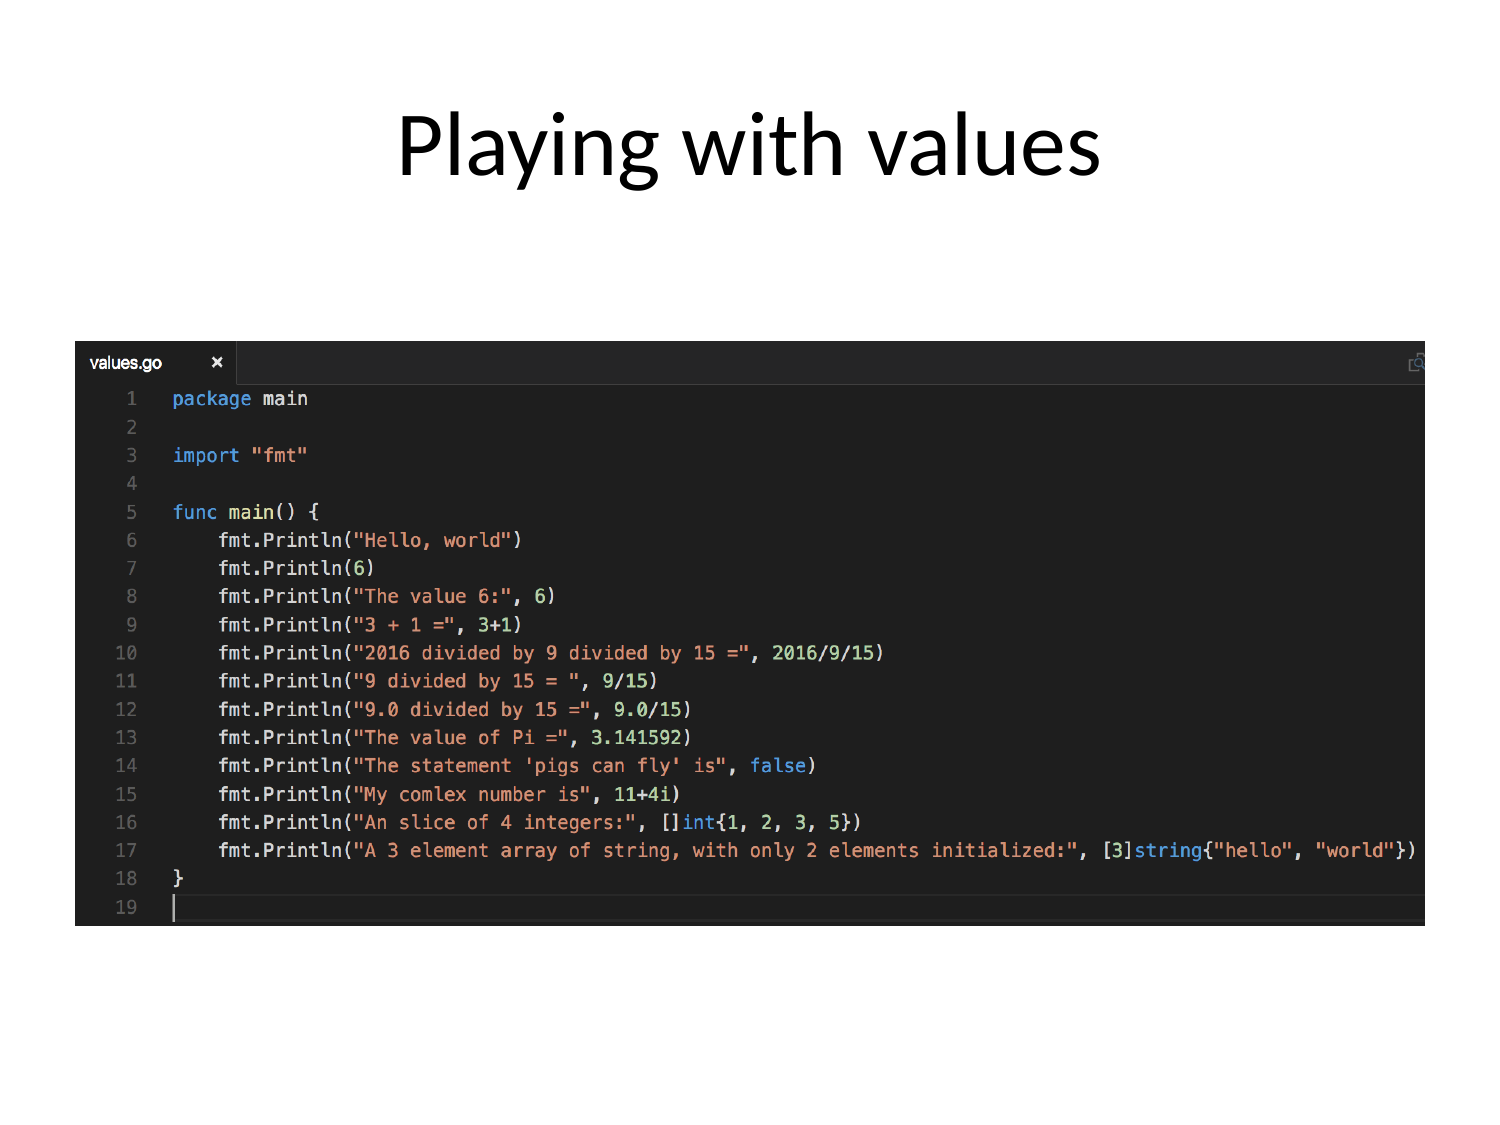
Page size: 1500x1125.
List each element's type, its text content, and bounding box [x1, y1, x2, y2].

title Playing with values [75, 45, 1425, 233]
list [74, 262, 1426, 1006]
